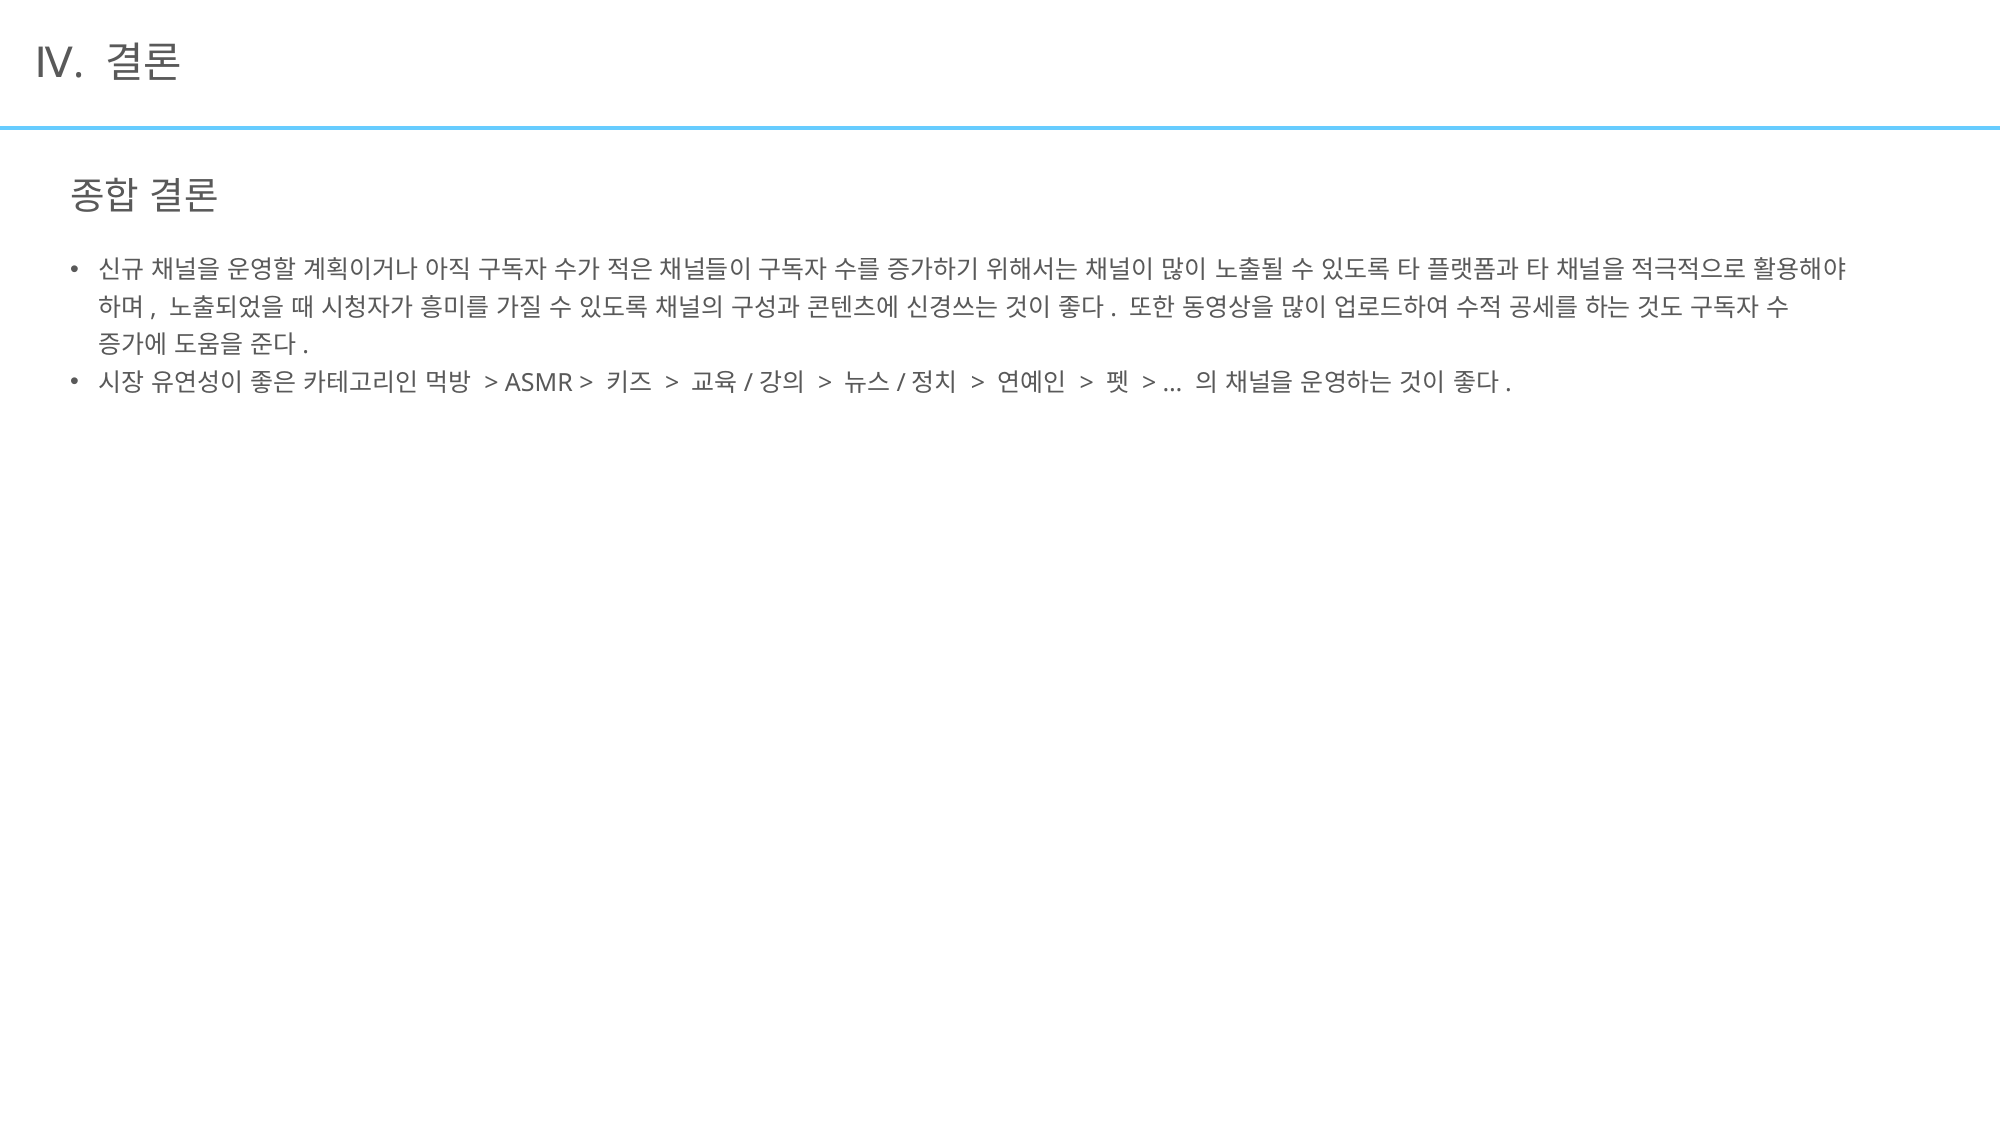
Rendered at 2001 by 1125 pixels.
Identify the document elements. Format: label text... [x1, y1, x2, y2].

text_box 종합 결론 [55, 164, 697, 225]
text_box 신규 채널을 운영할 계획이거나 아직 구독자 수가 적은 채널들이 구독자 수를 증가하기 위해서는 채널이 많이 노출될 수 있도록 타 플랫폼과 타 채널을 적극적으로 활용해야 하며, 노출되었을 때 시청자가 흥미를 가질 수 있도록 채널의 구성과 콘텐츠에 신경쓰는 것이 좋다. 또한 동영상을 많이 업로드하여 수적 공세를 하는 것도 구독자 수 증가에 도움을 준다. 시장 유연성이 좋은 카테고리인 먹방 > ASMR > 키즈 > 교육/강의 > 뉴스/정치 > 연예인 > 펫 > … 의 채널을 운영하는 것이 좋다. [55, 238, 1881, 404]
title Ⅳ. 결론 [19, 14, 510, 114]
